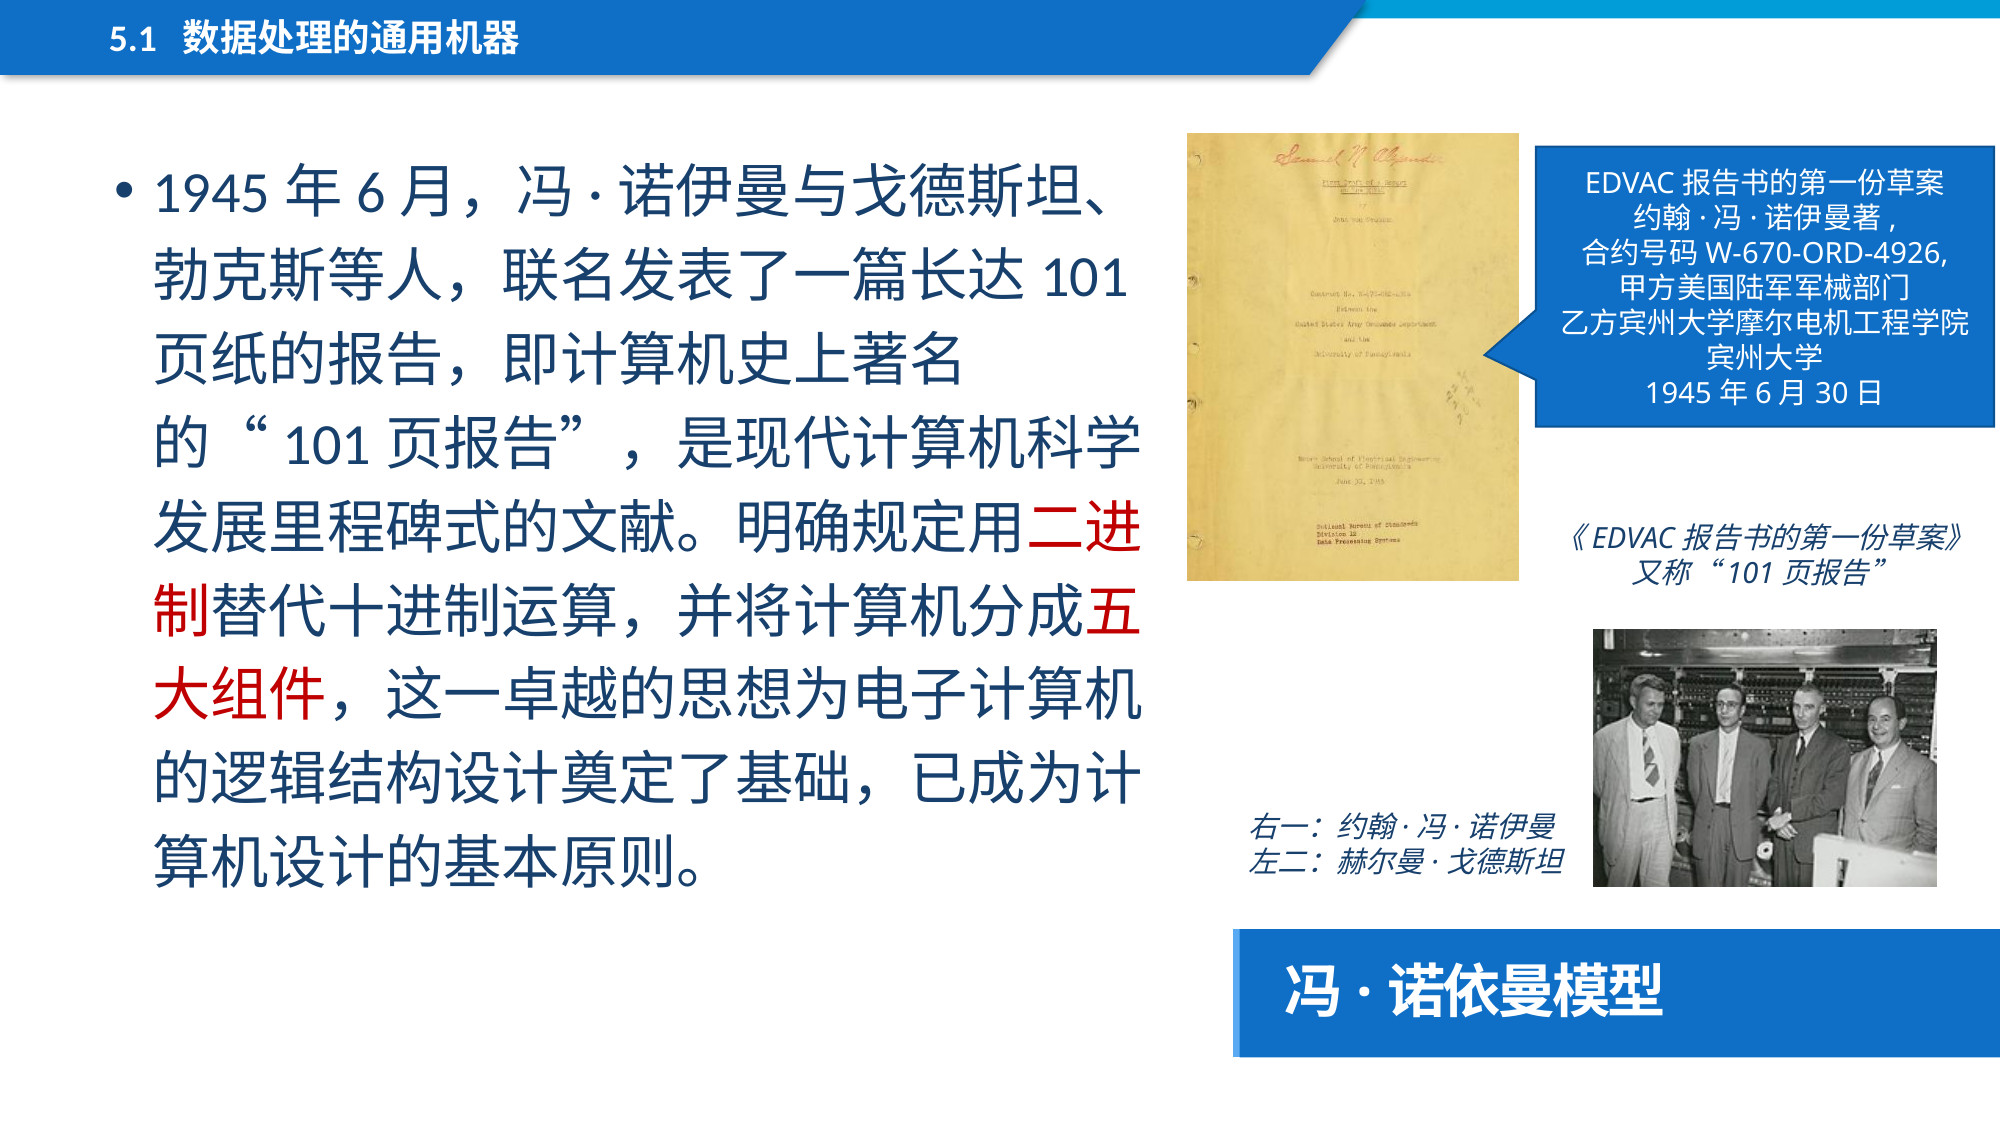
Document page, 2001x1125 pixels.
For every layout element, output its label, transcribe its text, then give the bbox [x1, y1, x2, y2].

picture [1593, 629, 1937, 887]
list 5.1 数据处理的通用机器 [93, 11, 1138, 68]
picture [1187, 133, 1519, 581]
list 冯·诺依曼模型 [1239, 929, 2000, 1058]
text_box 《EDVAC报告书的第一份草案》 又称“101页报告” [1536, 511, 1994, 597]
text_box EDVAC报告书的第一份草案 约翰·冯·诺伊曼著, 合约号码W-670-ORD-4926, 甲方美国陆军军械部门 乙方宾州大学摩尔电机工程学院 宾州大学 1945年6月30日 [1519, 145, 1996, 428]
text_box 右一：约翰·冯·诺伊曼 左二：赫尔曼·戈德斯坦 [1233, 801, 1578, 886]
list 1945年6月，冯·诺伊曼与戈德斯坦、勃克斯等人，联名发表了一篇长达101页纸的报告，即计算机史上著名的“101页报告”，是现代计算机科学发展里程碑式的文献。明确规定用二进制替代十进制运算，并将计算机分成五大组件，这一卓越的思想为电子计算机的逻辑结构设计奠定了基础，已成为计算机设计的基本原则。 [99, 133, 1164, 914]
